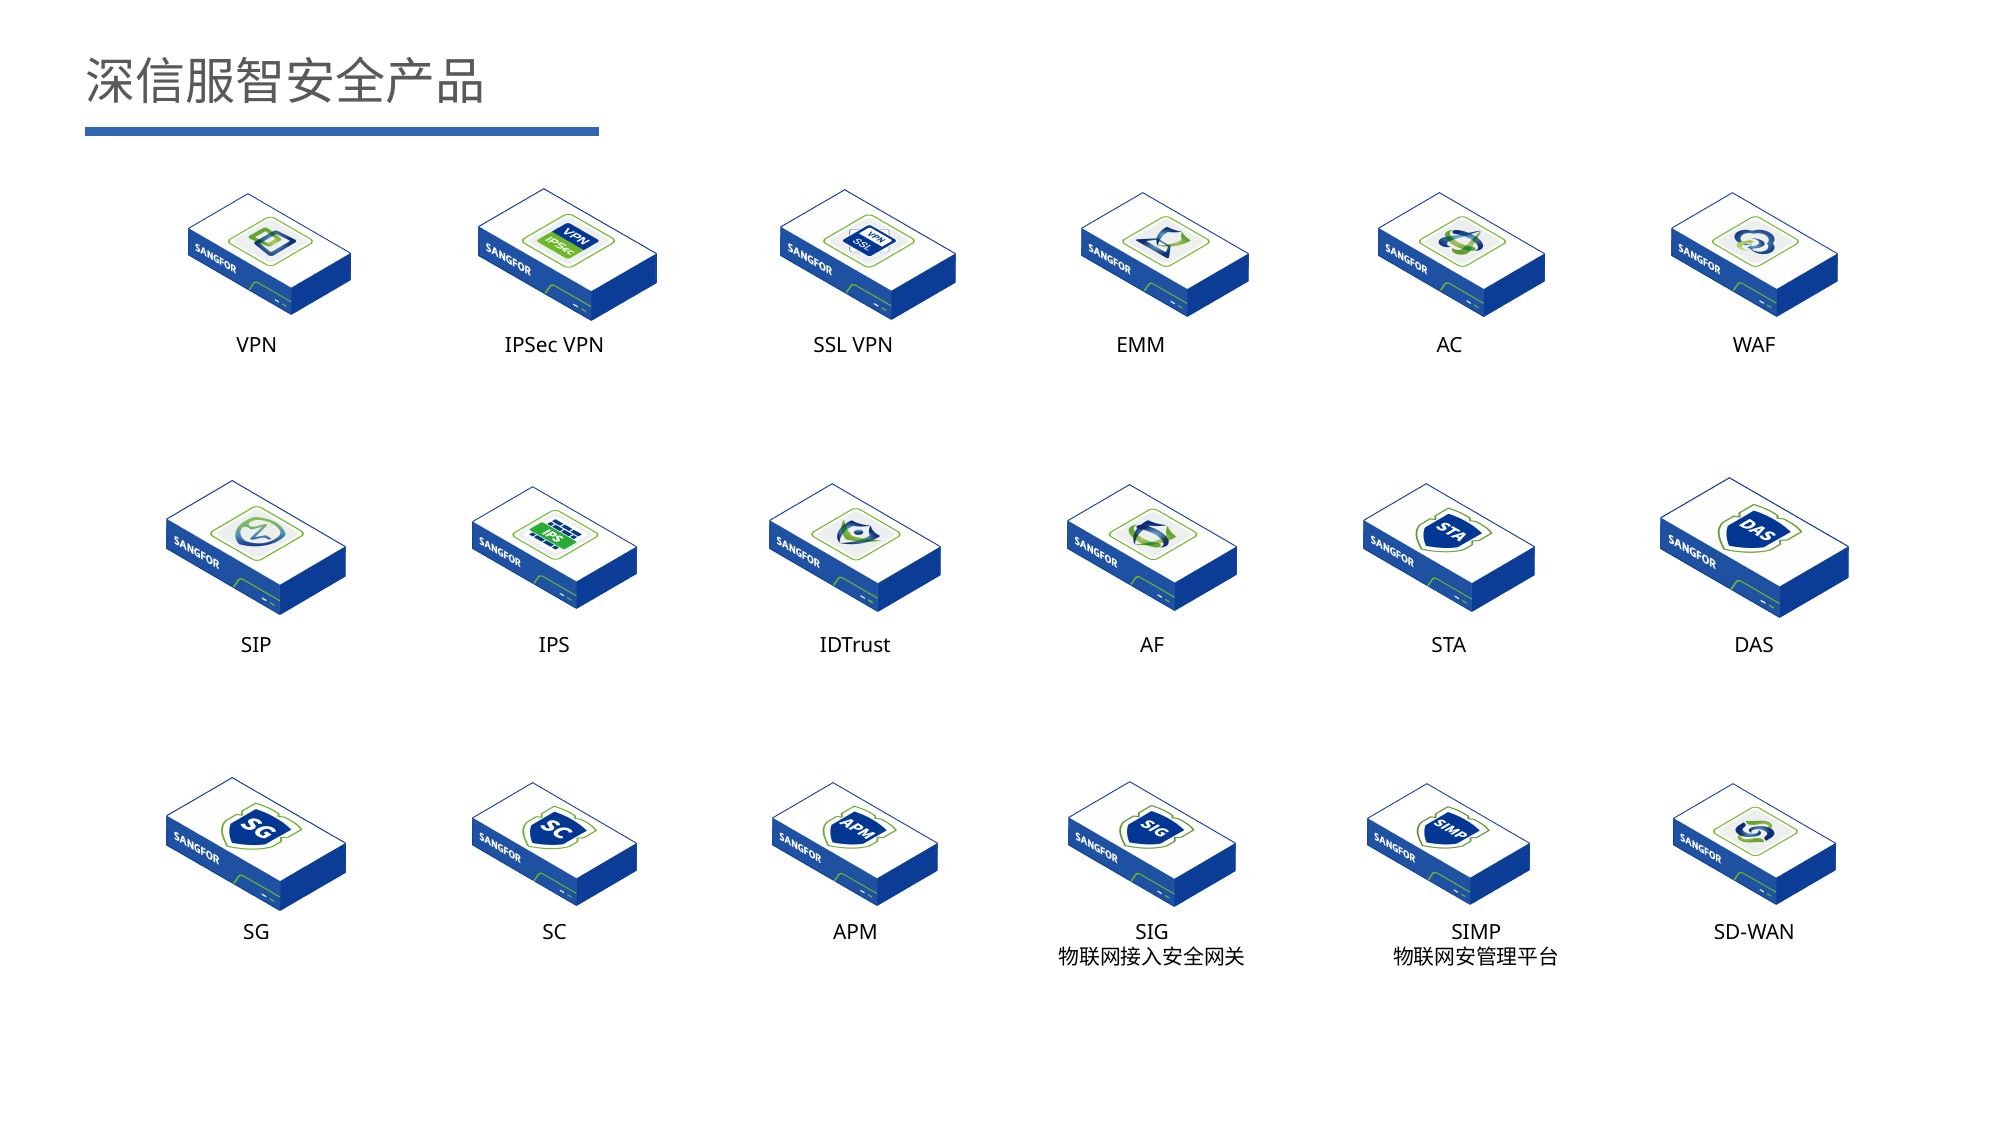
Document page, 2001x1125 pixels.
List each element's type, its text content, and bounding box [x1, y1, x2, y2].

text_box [166, 777, 1836, 977]
text_box 深信服智安全产品 [71, 42, 501, 118]
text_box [146, 188, 1838, 365]
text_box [166, 477, 1848, 665]
